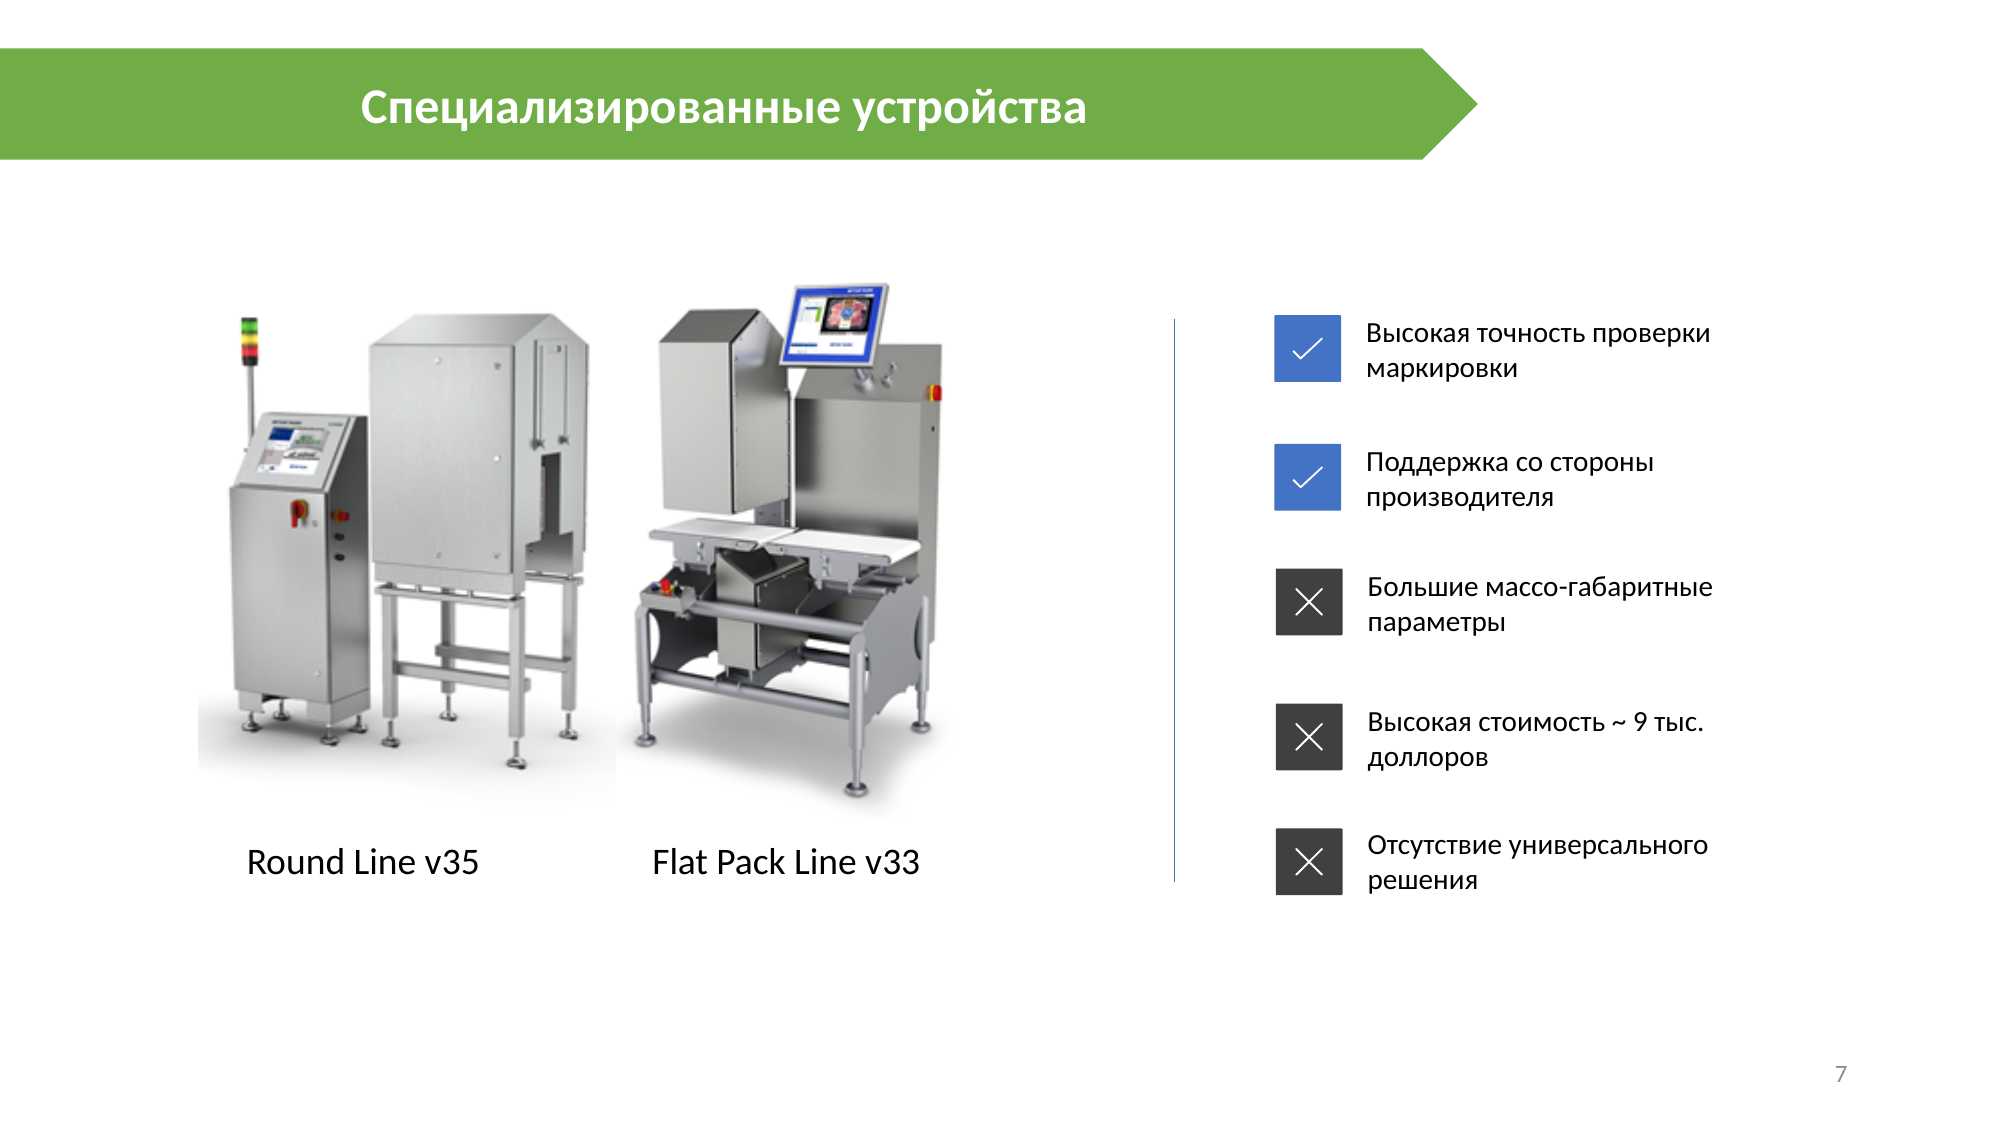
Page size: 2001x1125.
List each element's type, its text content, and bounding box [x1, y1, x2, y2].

text_box Flat Pack Line v33 [637, 829, 994, 889]
text_box Высокая стоимость ~ 9 тыс. доллоров [1367, 701, 1726, 772]
text_box Специализированные устройства [0, 48, 1478, 160]
picture [198, 274, 964, 830]
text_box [1274, 441, 1725, 513]
text_box [1275, 568, 1343, 636]
slide_number 7 [1412, 1042, 1863, 1103]
text_box Round Line v35 [232, 830, 547, 889]
text_box Отсутствие универсального решения [1367, 824, 1726, 895]
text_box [1274, 313, 1725, 384]
text_box [1275, 828, 1343, 896]
text_box [1275, 703, 1343, 771]
text_box Большие массо-габаритные параметры [1367, 567, 1726, 638]
